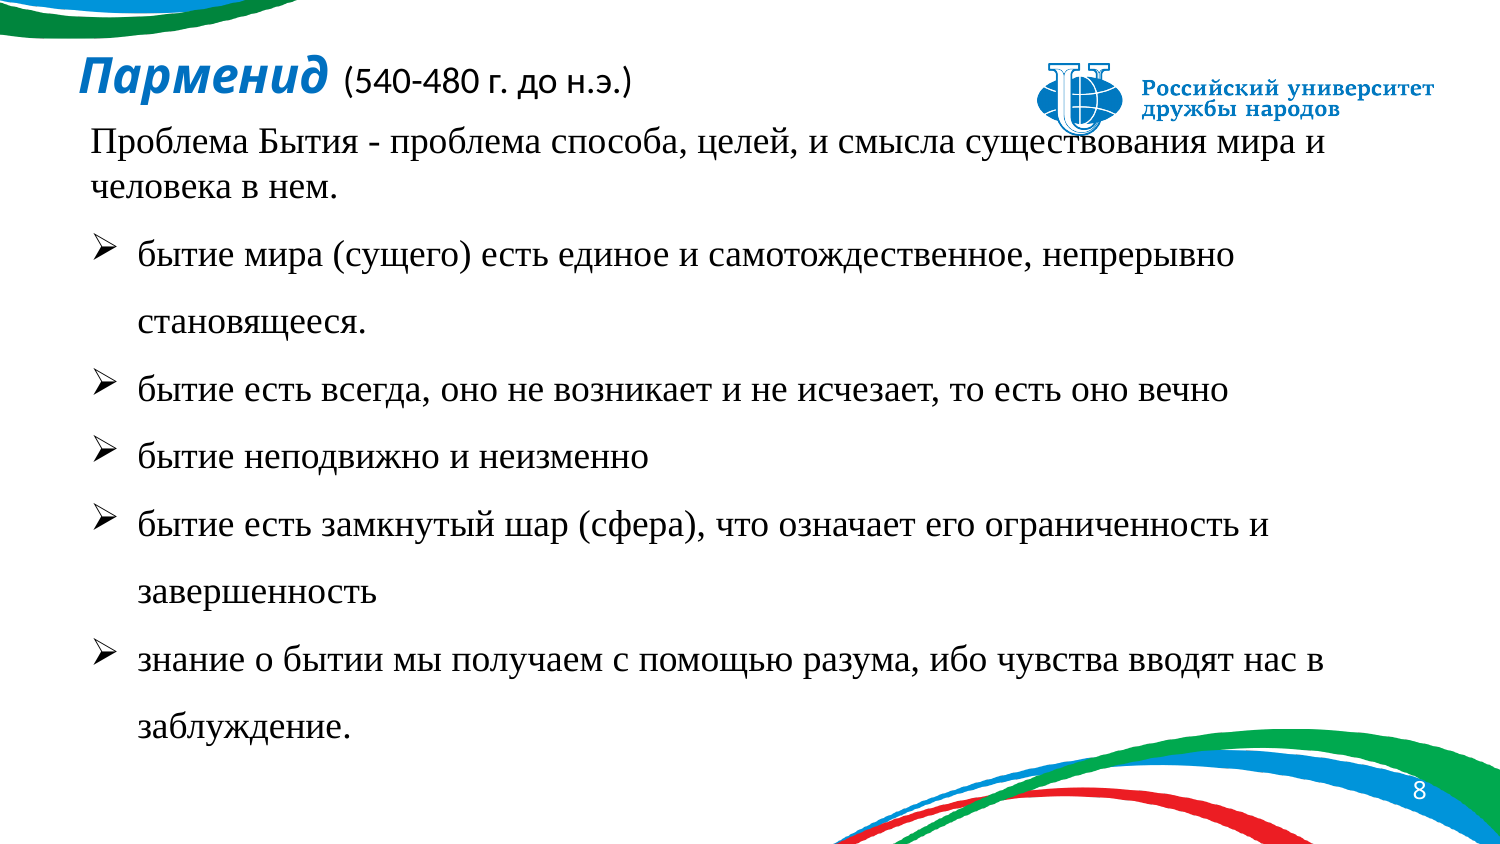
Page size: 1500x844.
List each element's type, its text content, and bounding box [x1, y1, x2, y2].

slide_number 8 [1397, 769, 1440, 815]
text_box Проблема Бытия - проблема способа, целей, и смысла существования мира и человека в нем. бытие мира (сущего) есть единое и самотождественное, непрерывно становящееся. бытие есть всегда, оно не возникает и не исчезает, то есть оно вечно бытие неподвижно и неизменно бытие есть замкнутый шар (сфера), что означает его ограниченность и завершенность знание о бытии мы получаем с помощью разума, ибо чувства вводят нас в заблуждение. [75, 63, 1471, 754]
text_box Парменид (540-480 г. до н.э.) [63, 36, 1456, 112]
picture [0, 0, 1500, 844]
picture [1037, 63, 1434, 137]
